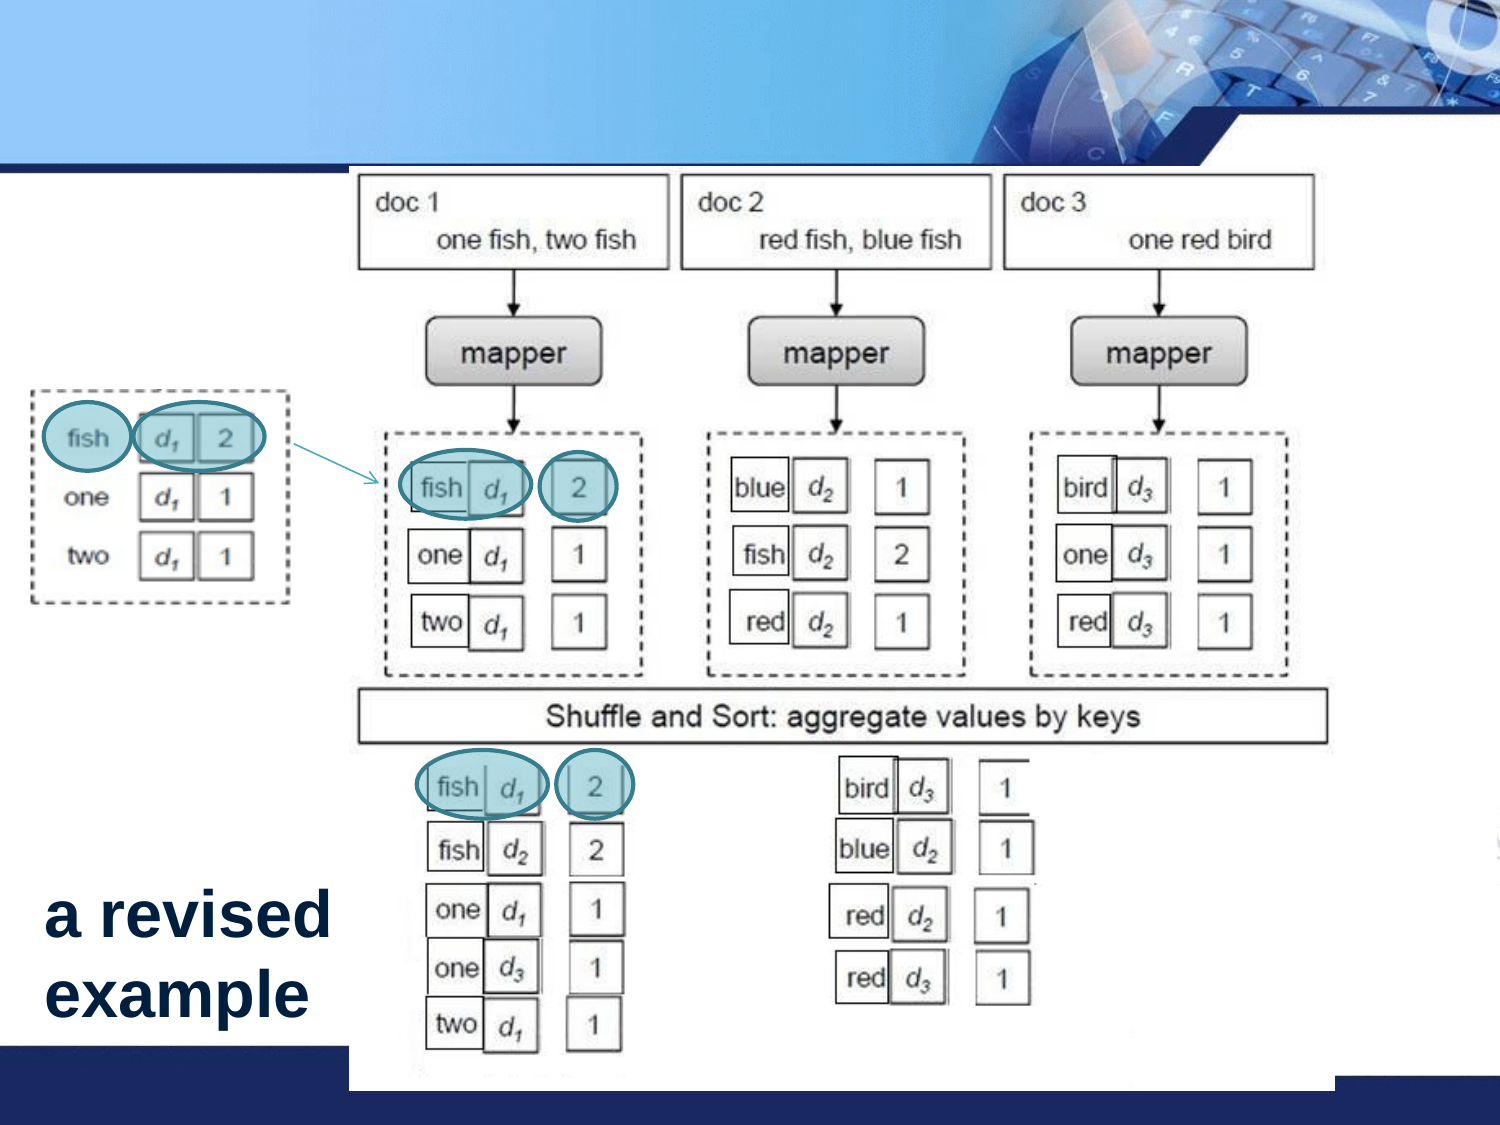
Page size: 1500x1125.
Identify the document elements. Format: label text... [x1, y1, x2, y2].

list a revised example [29, 863, 343, 1018]
picture [0, 0, 1500, 1125]
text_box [293, 443, 380, 484]
